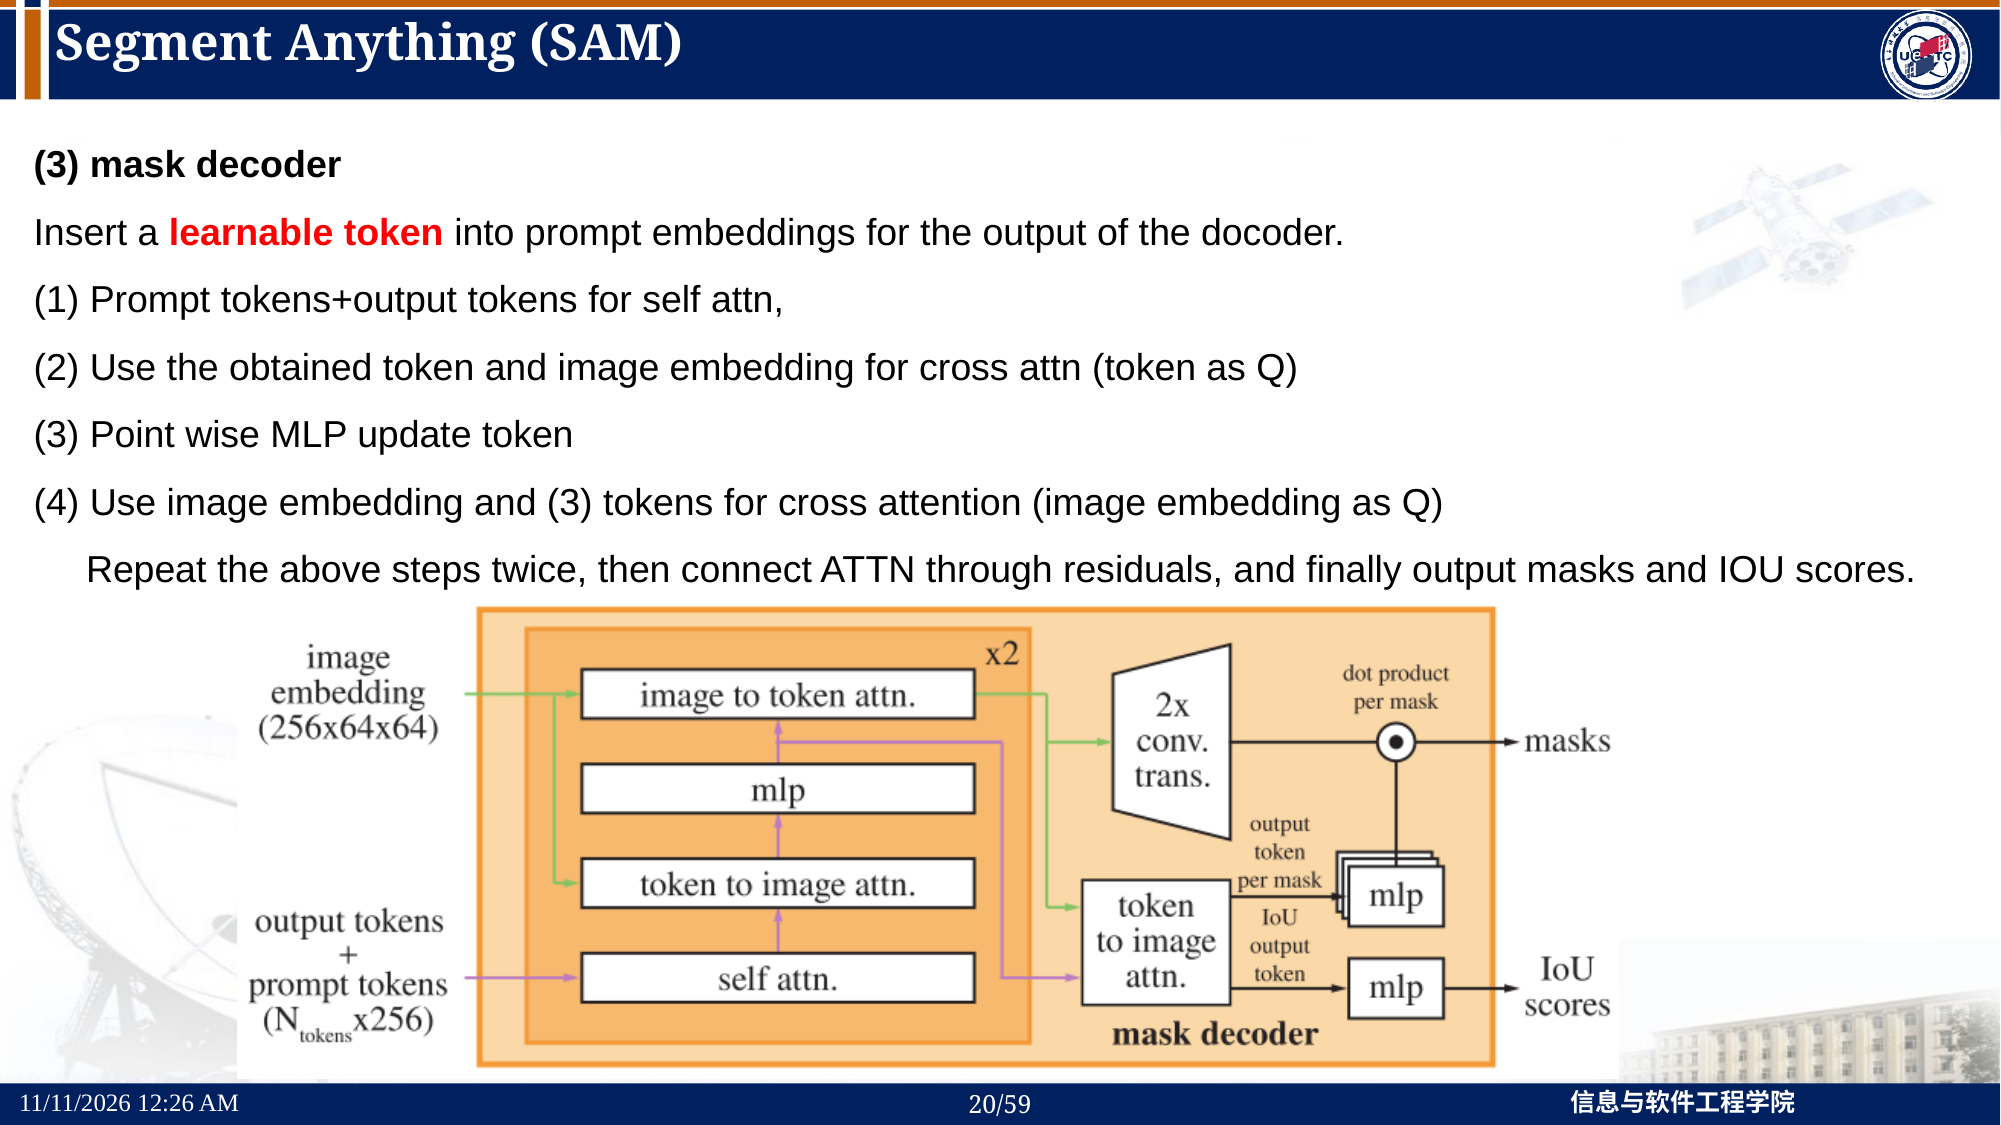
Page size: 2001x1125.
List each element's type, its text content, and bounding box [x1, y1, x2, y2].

picture [0, 0, 2001, 1125]
title Segment Anything (SAM) [40, 0, 1815, 90]
text_box (3) mask decoder Insert a learnable token into prompt embeddings for the output of the docoder. Prompt tokens+output tokens for self attn, Use the obtained token and image embedding for cross attn (token as Q) Point wise MLP update token Use image embedding and (3) tokens for cross attention (image embedding as Q) Repeat the above steps twice, then connect ATTN through residuals, and finally output masks and IOU scores. [18, 110, 1976, 598]
picture [1880, 9, 1977, 102]
